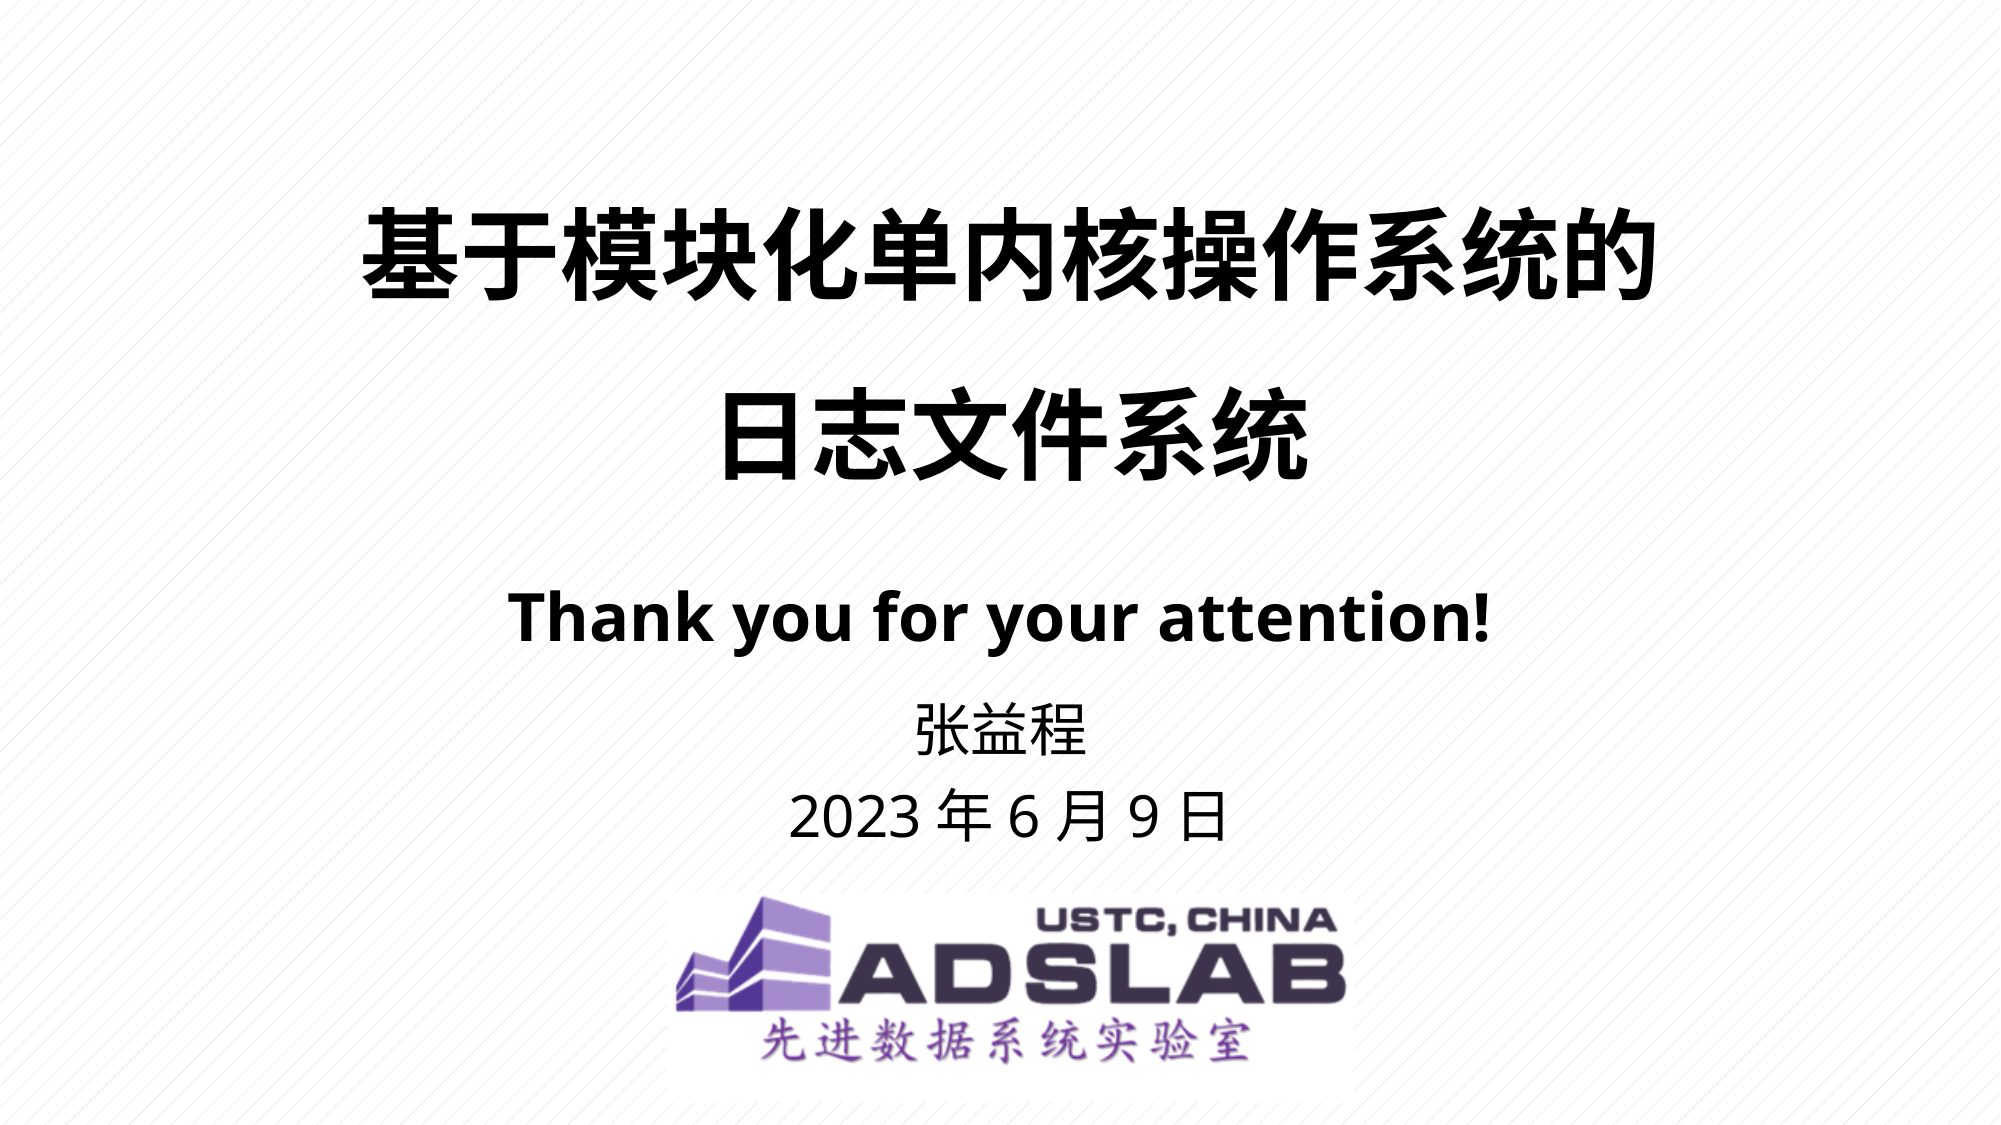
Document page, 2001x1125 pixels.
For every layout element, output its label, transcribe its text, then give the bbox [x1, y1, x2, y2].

text_box 2023年6月9日 [773, 771, 1248, 857]
picture [667, 893, 1354, 1102]
text_box 张益程 [897, 685, 1103, 771]
text_box 基于模块化单内核操作系统的日志文件系统 [325, 125, 1696, 500]
text_box Thank you for your attention! [315, 527, 1685, 662]
